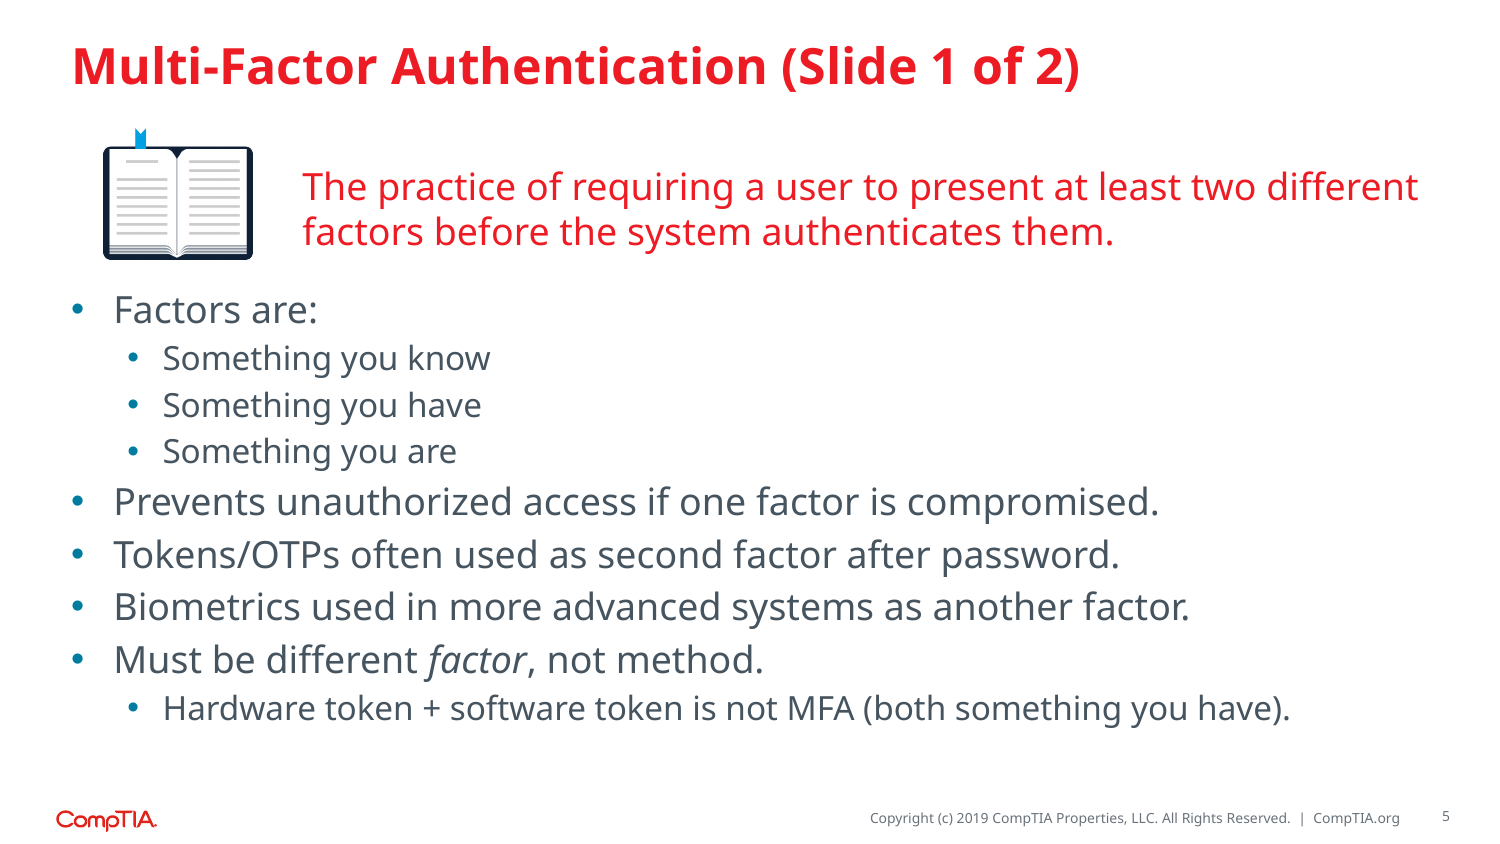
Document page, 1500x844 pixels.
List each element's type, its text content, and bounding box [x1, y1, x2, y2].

list Factors are: Something you know Something you have Something you are Prevents unauthorized access if one factor is compromised. Tokens/OTPs often used as second factor after password. Biometrics used in more advanced systems as another factor. Must be different factor, not method. Hardware token + software token is not MFA (both something you have). [56, 278, 1444, 764]
slide_number 5 [1407, 800, 1450, 835]
picture [103, 128, 253, 260]
title Multi-Factor Authentication (Slide 1 of 2) [56, 12, 1444, 117]
list The practice of requiring a user to present at least two different factors before the system authenticates them. [287, 155, 1445, 249]
